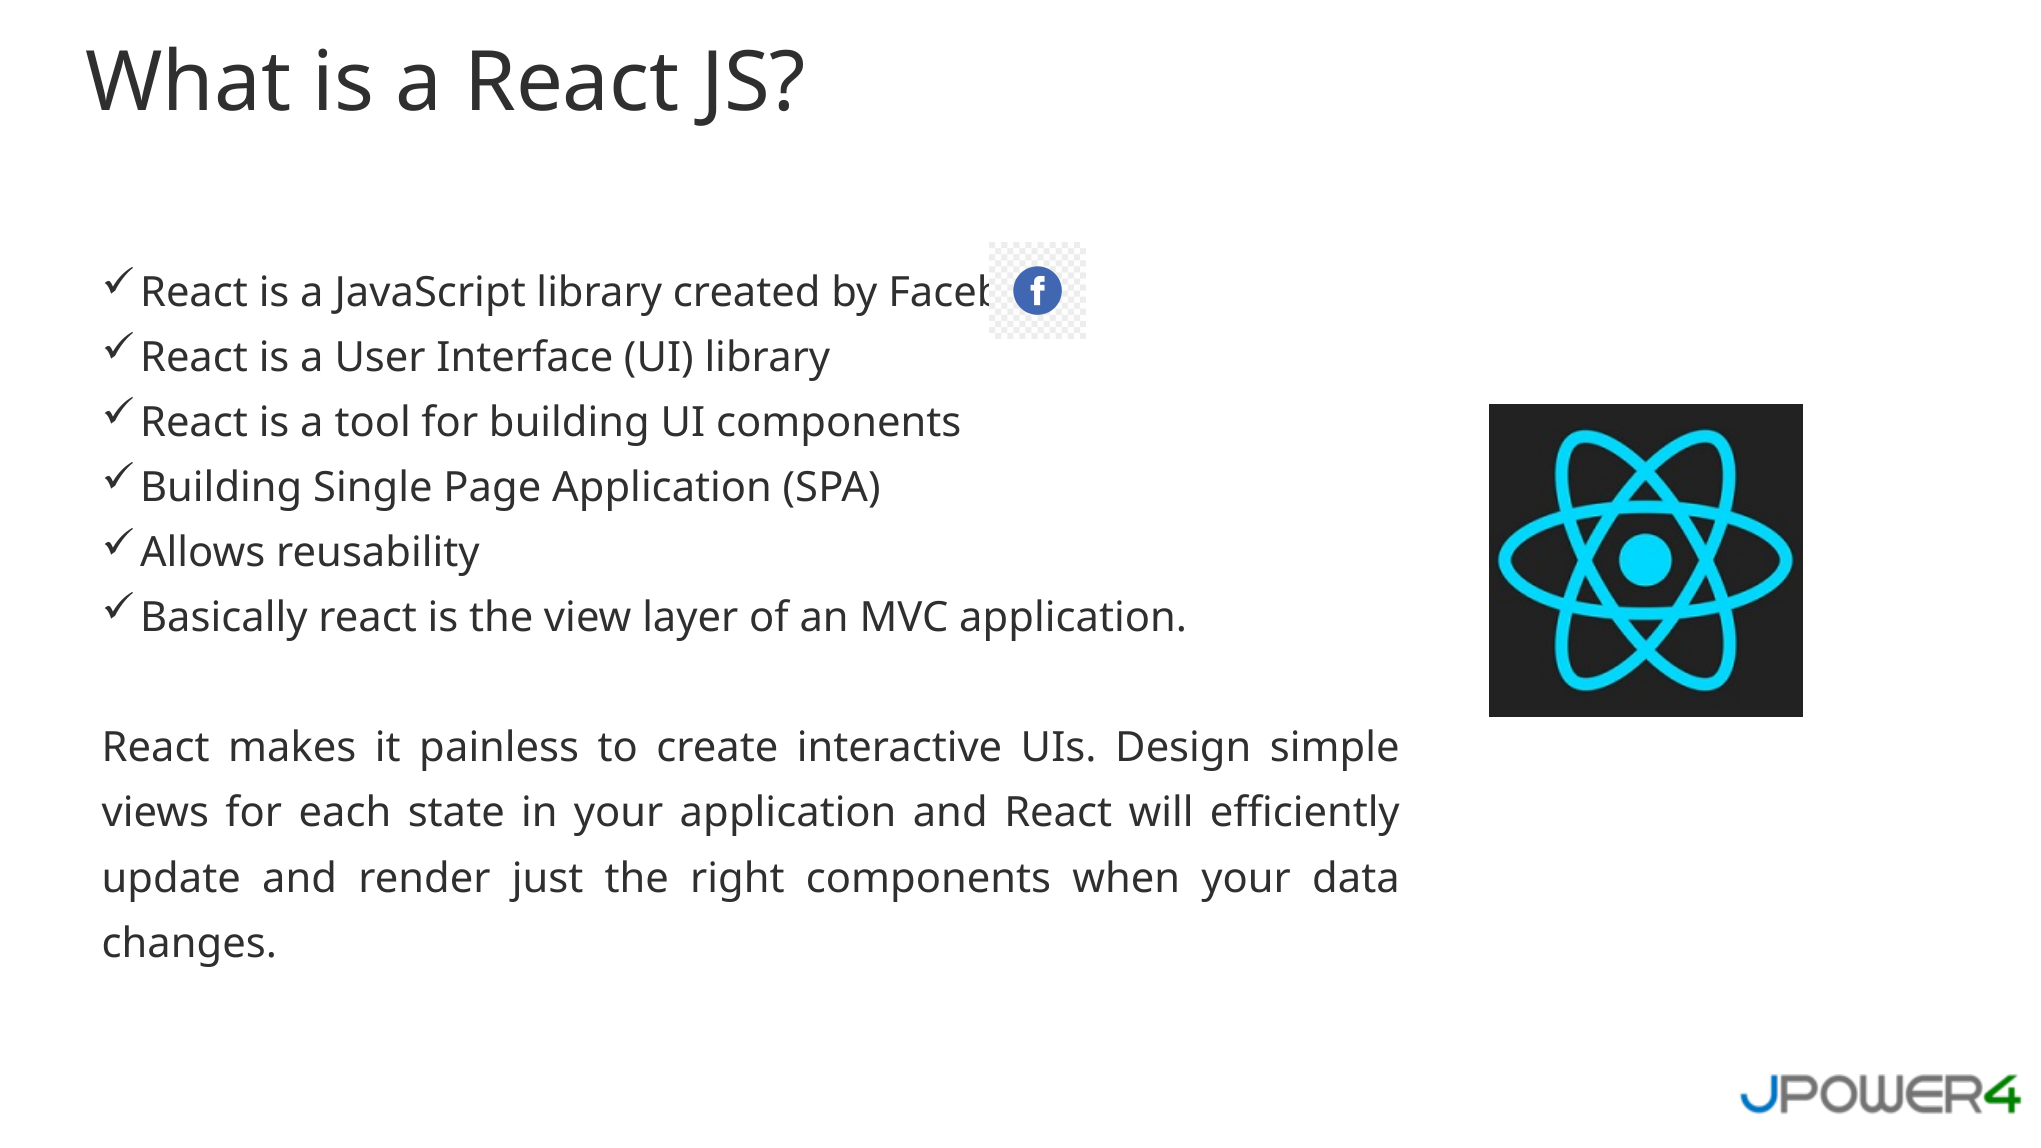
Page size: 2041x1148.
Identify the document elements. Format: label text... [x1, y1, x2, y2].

picture [1735, 1073, 2026, 1119]
text_box What is a React JS? [70, 30, 1970, 122]
picture [1489, 404, 1803, 718]
picture [989, 241, 1087, 339]
text_box React is a JavaScript library created by Facebook React is a User Interface (UI) library React is a tool for building UI components Building Single Page Application (SPA) Allows reusability Basically react is the view layer of an MVC application. React makes it painless to create interactive UIs. Design simple views for each state in your application and React will efficiently update and render just the right components when your data changes. [86, 242, 1416, 1061]
